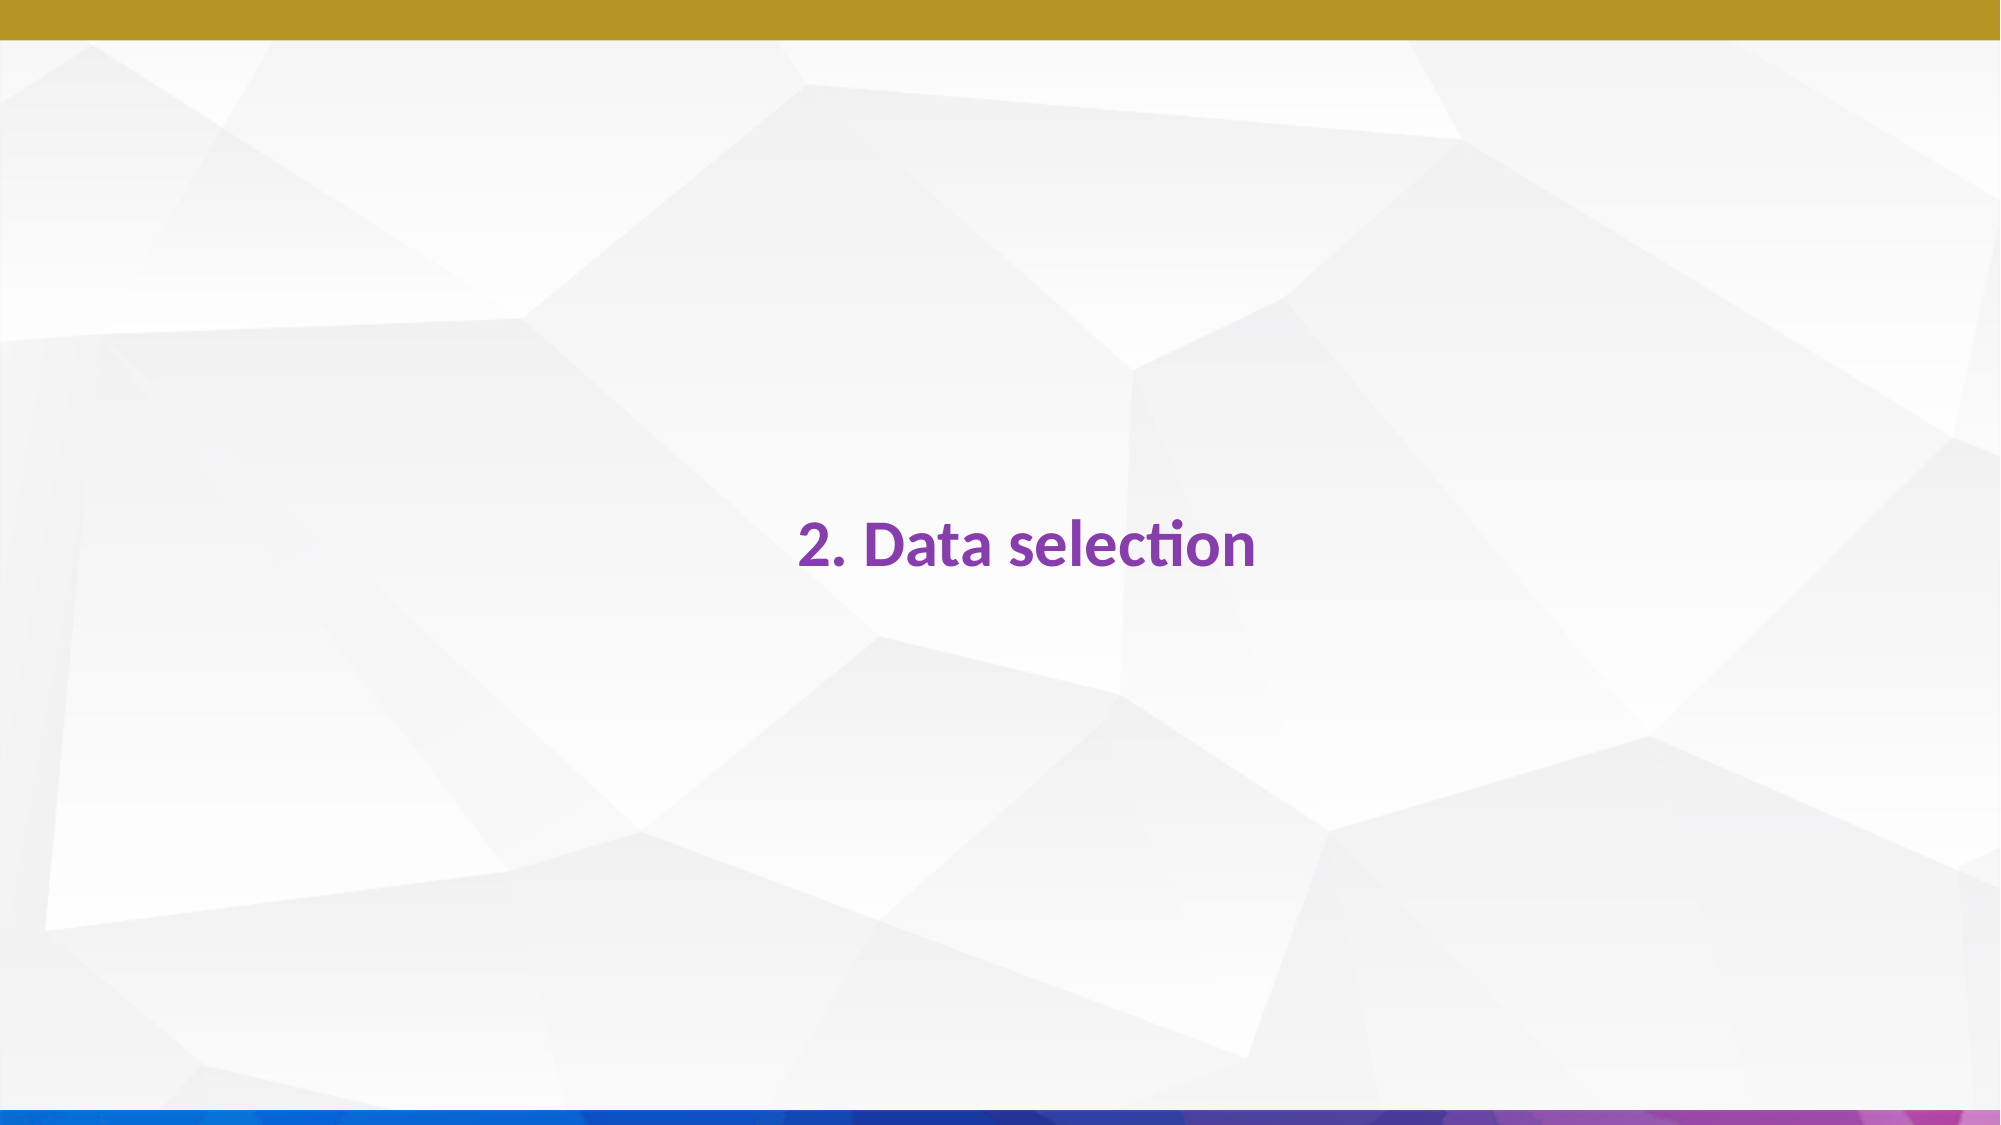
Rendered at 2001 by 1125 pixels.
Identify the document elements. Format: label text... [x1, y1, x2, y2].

text_box 2. Data selection [782, 492, 1783, 587]
picture [0, 0, 2001, 1125]
text_box [0, 0, 2000, 41]
